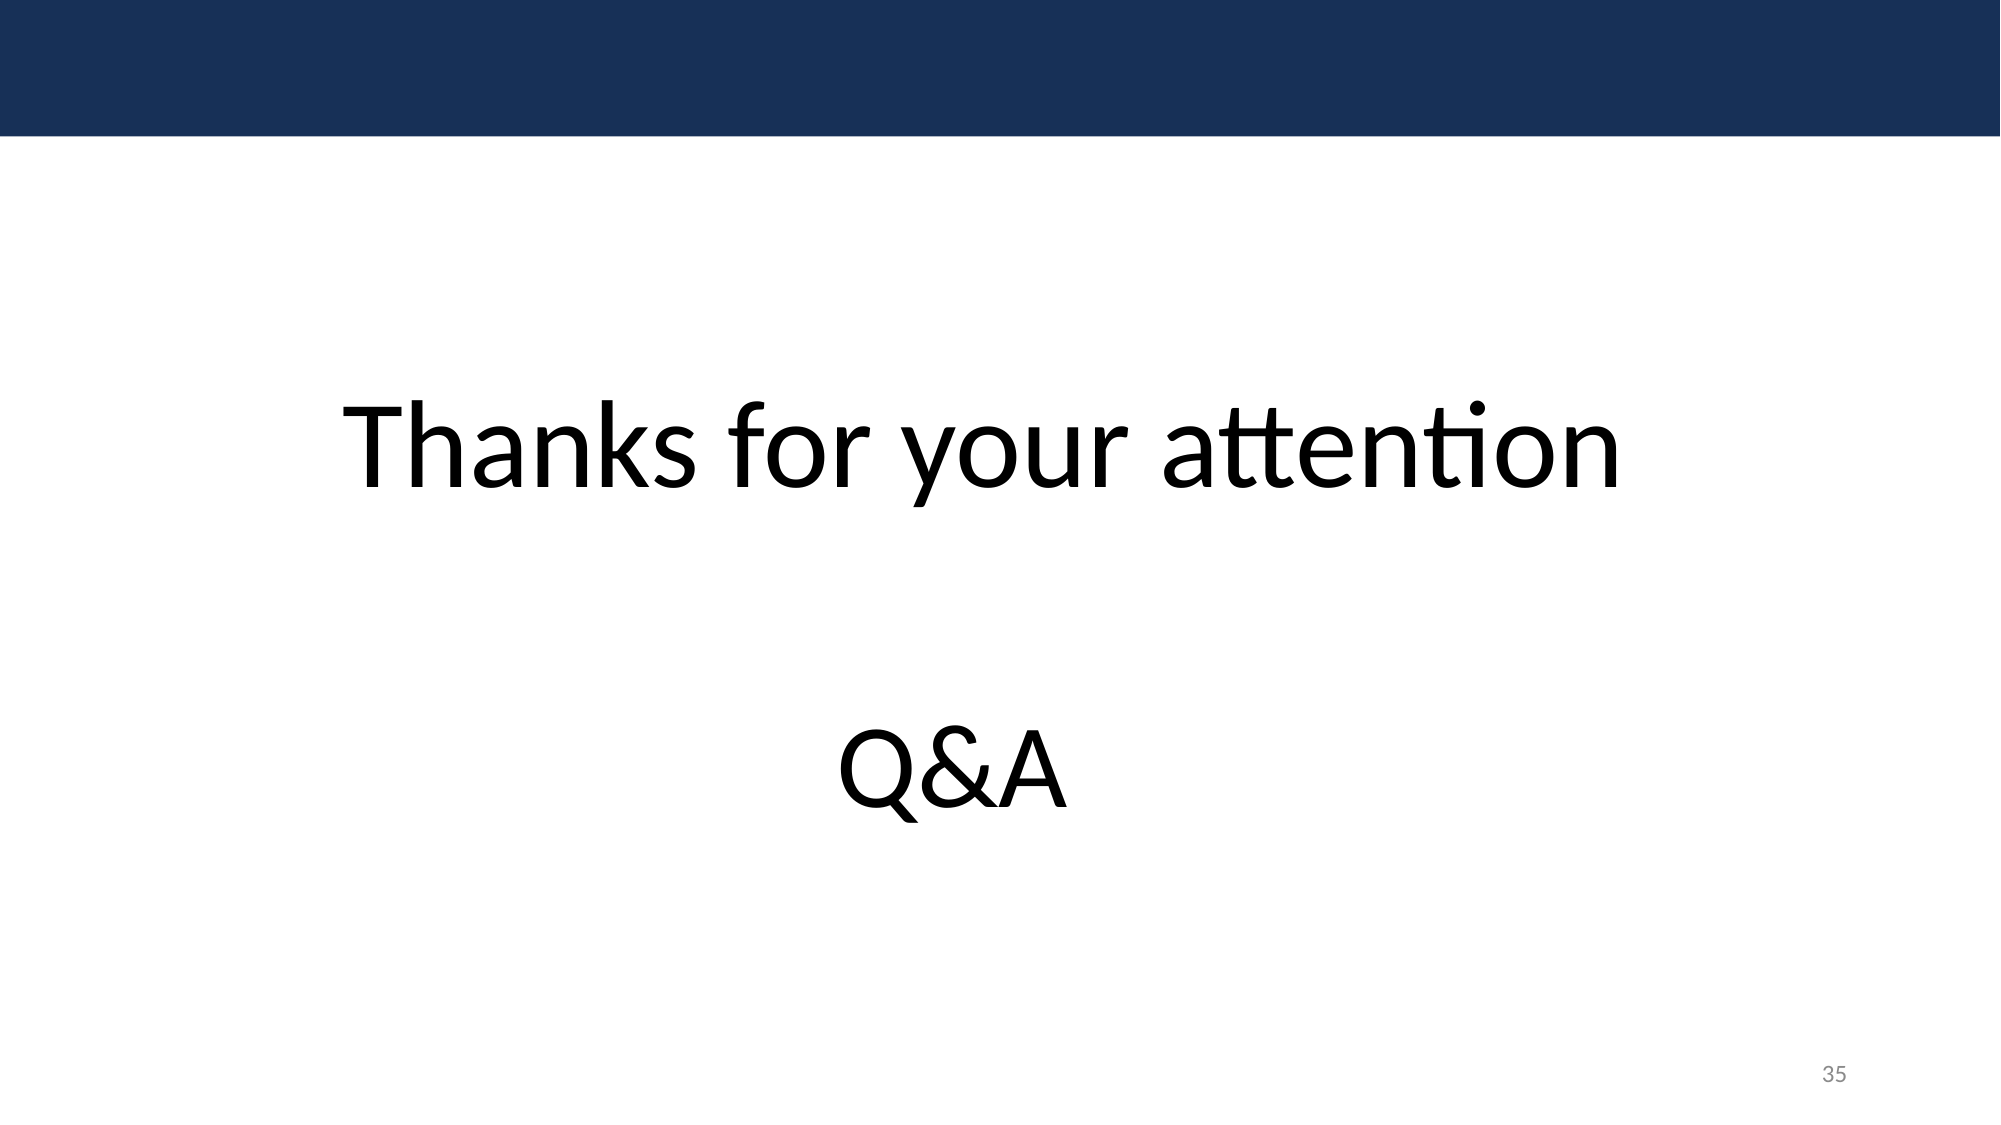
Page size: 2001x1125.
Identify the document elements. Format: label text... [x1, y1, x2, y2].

slide_number 35 [1412, 1042, 1863, 1103]
list Q&A [821, 679, 1178, 839]
text_box Thanks for your attention [327, 355, 1673, 576]
